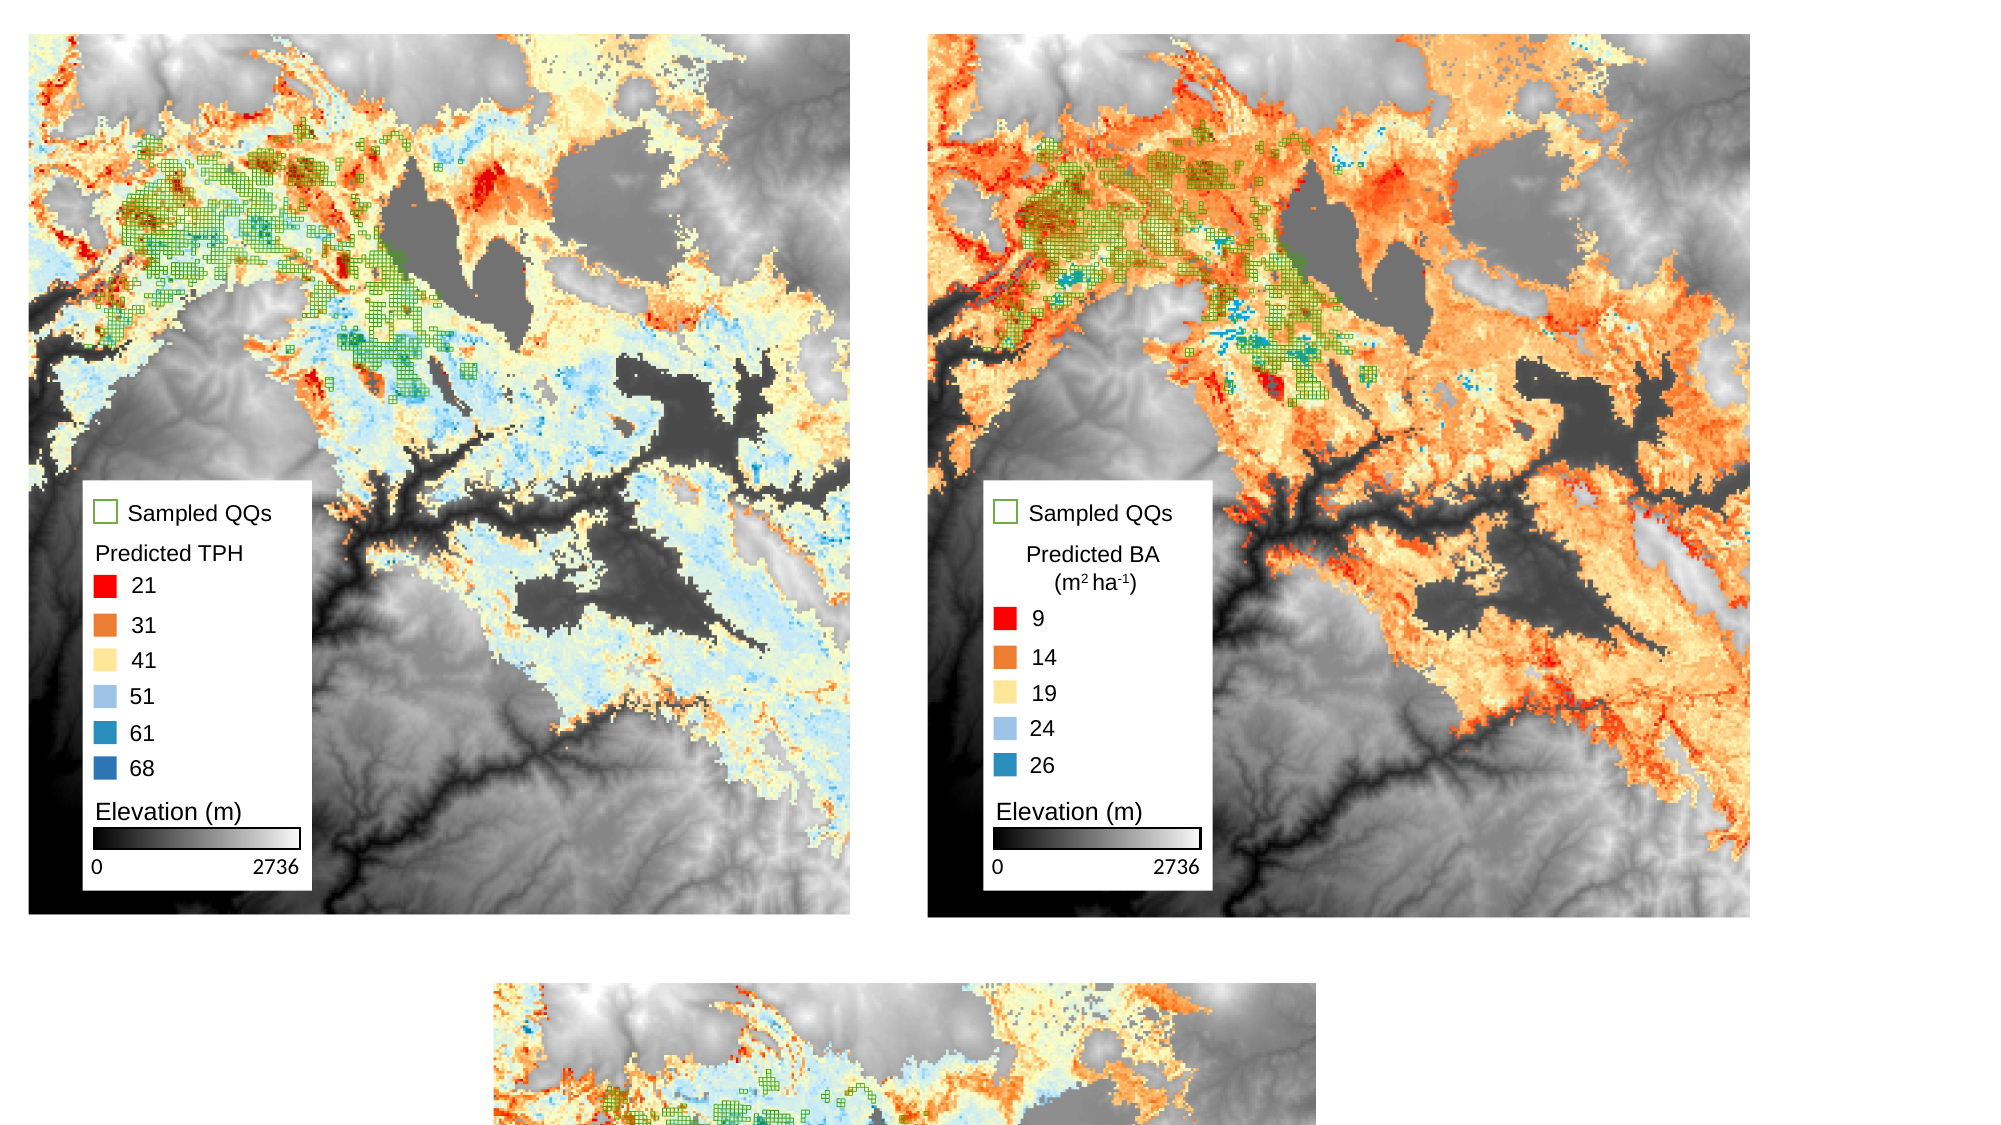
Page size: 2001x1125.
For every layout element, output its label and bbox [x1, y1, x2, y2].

text_box [927, 33, 1751, 919]
text_box [491, 983, 1319, 1125]
text_box [27, 33, 851, 919]
